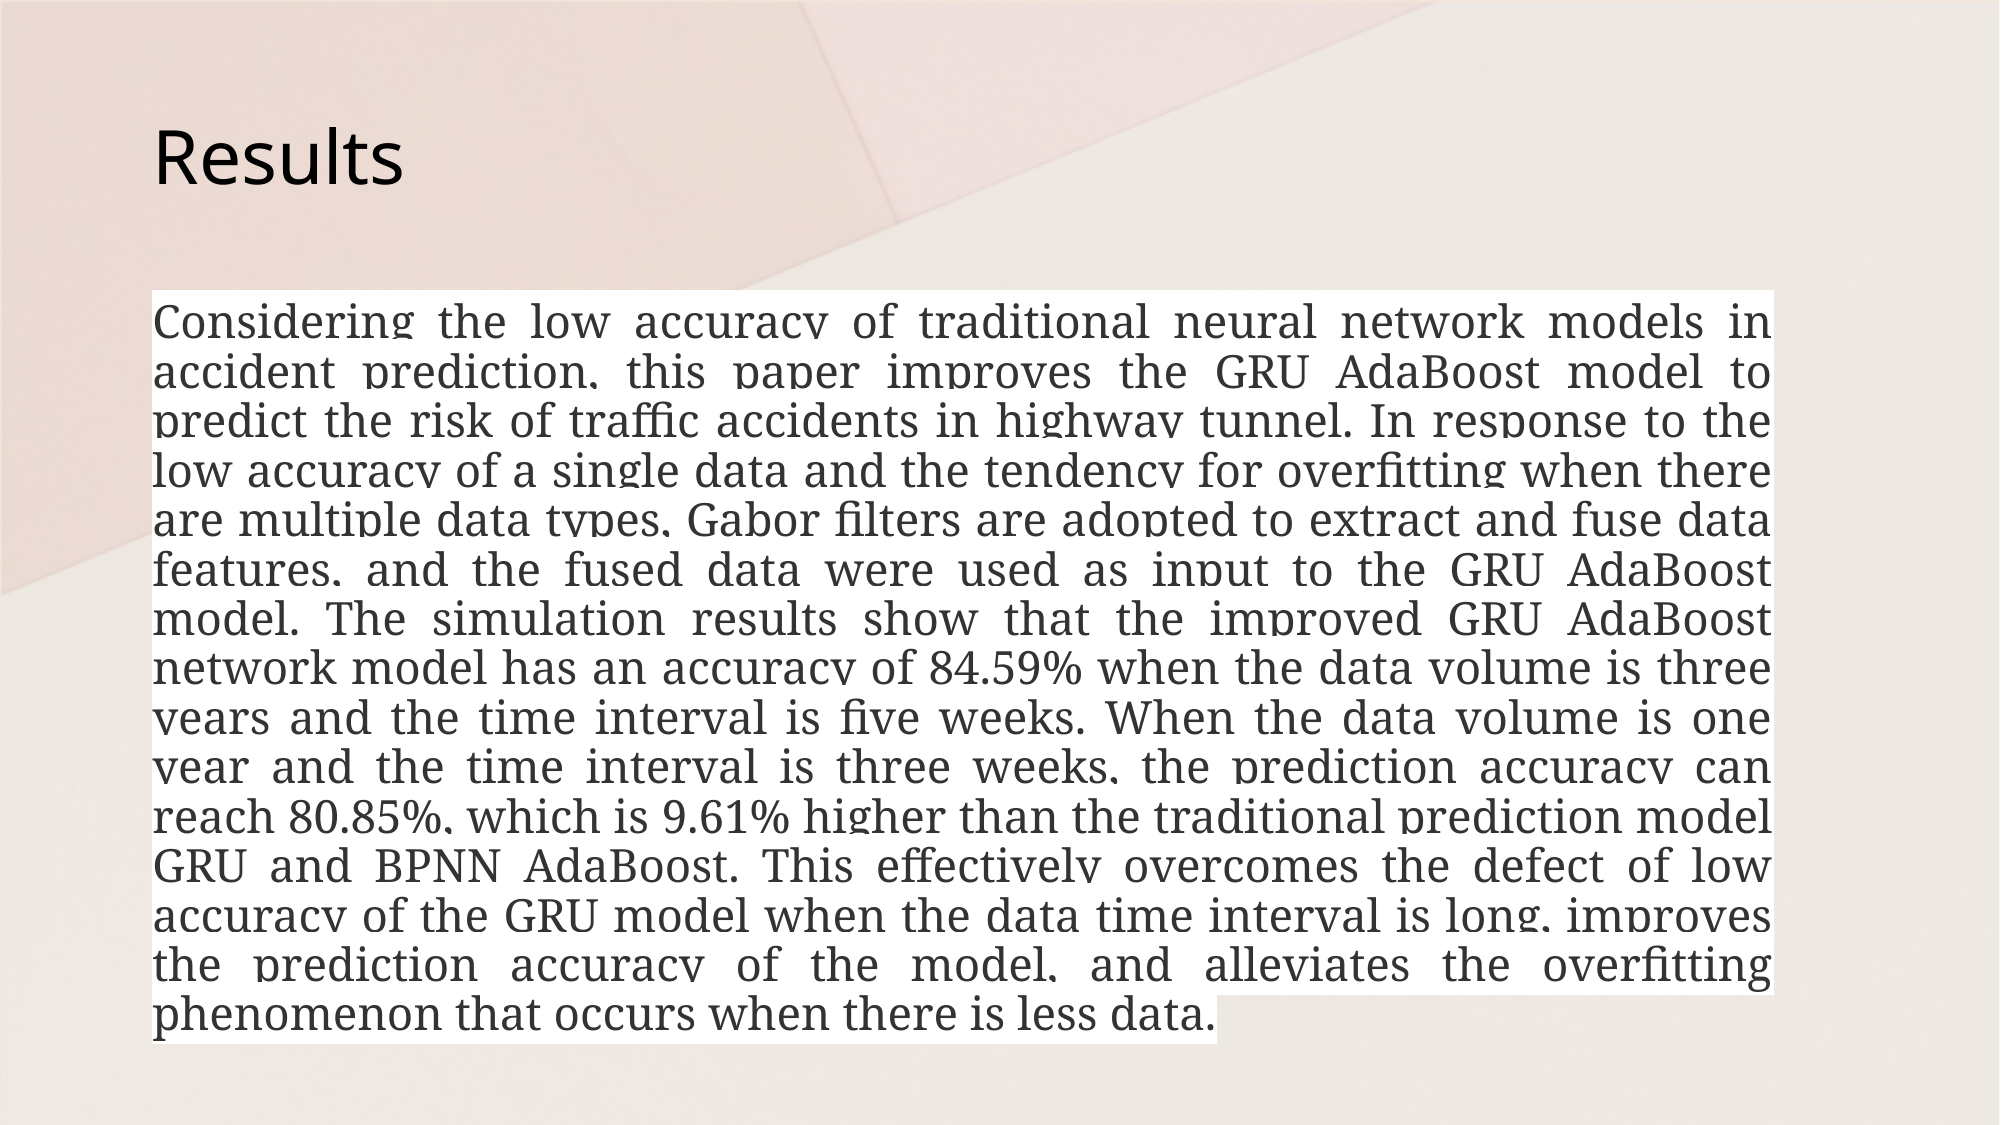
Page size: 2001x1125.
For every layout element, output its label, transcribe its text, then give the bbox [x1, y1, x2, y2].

list Considering the low accuracy of traditional neural network models in accident prediction, this paper improves the GRU AdaBoost model to predict the risk of traffic accidents in highway tunnel. In response to the low accuracy of a single data and the tendency for overfitting when there are multiple data types, Gabor filters are adopted to extract and fuse data features, and the fused data were used as input to the GRU AdaBoost model. The simulation results show that the improved GRU AdaBoost network model has an accuracy of 84.59% when the data volume is three years and the time interval is five weeks. When the data volume is one year and the time interval is three weeks, the prediction accuracy can reach 80.85%, which is 9.61% higher than the traditional prediction model GRU and BPNN AdaBoost. This effectively overcomes the defect of low accuracy of the GRU model when the data time interval is long, improves the prediction accuracy of the model, and alleviates the overfitting phenomenon that occurs when there is less data. [137, 291, 1789, 997]
title Results [137, 43, 1842, 278]
